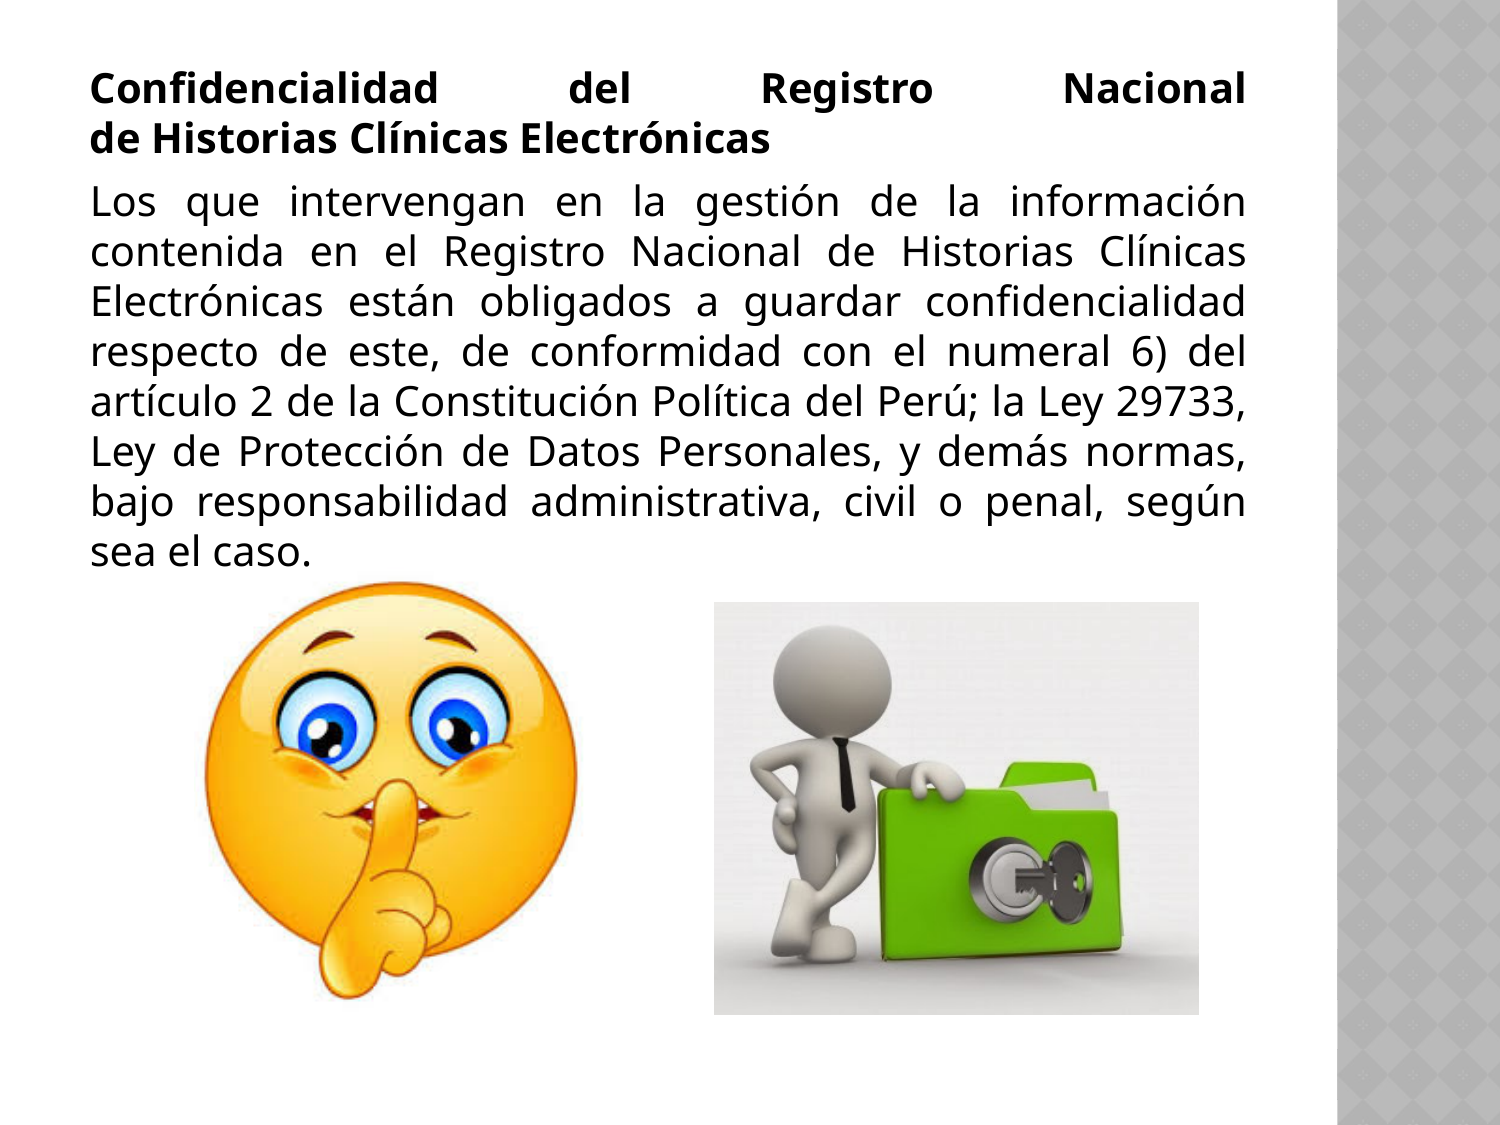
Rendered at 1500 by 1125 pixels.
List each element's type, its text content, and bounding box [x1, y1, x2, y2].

picture [714, 602, 1200, 1016]
picture [194, 567, 589, 1016]
list Confidencialidad del Registro Nacional de Historias Clínicas Electrónicas Los que intervengan en la gestión de la información contenida en el Registro Nacional de Historias Clínicas Electrónicas están obligados a guardar confidencialidad respecto de este, de conformidad con el numeral 6) del artículo 2 de la Constitución Política del Perú; la Ley 29733, Ley de Protección de Datos Personales, y demás normas, bajo responsabilidad administrativa, civil o penal, según sea el caso. [75, 54, 1263, 1059]
